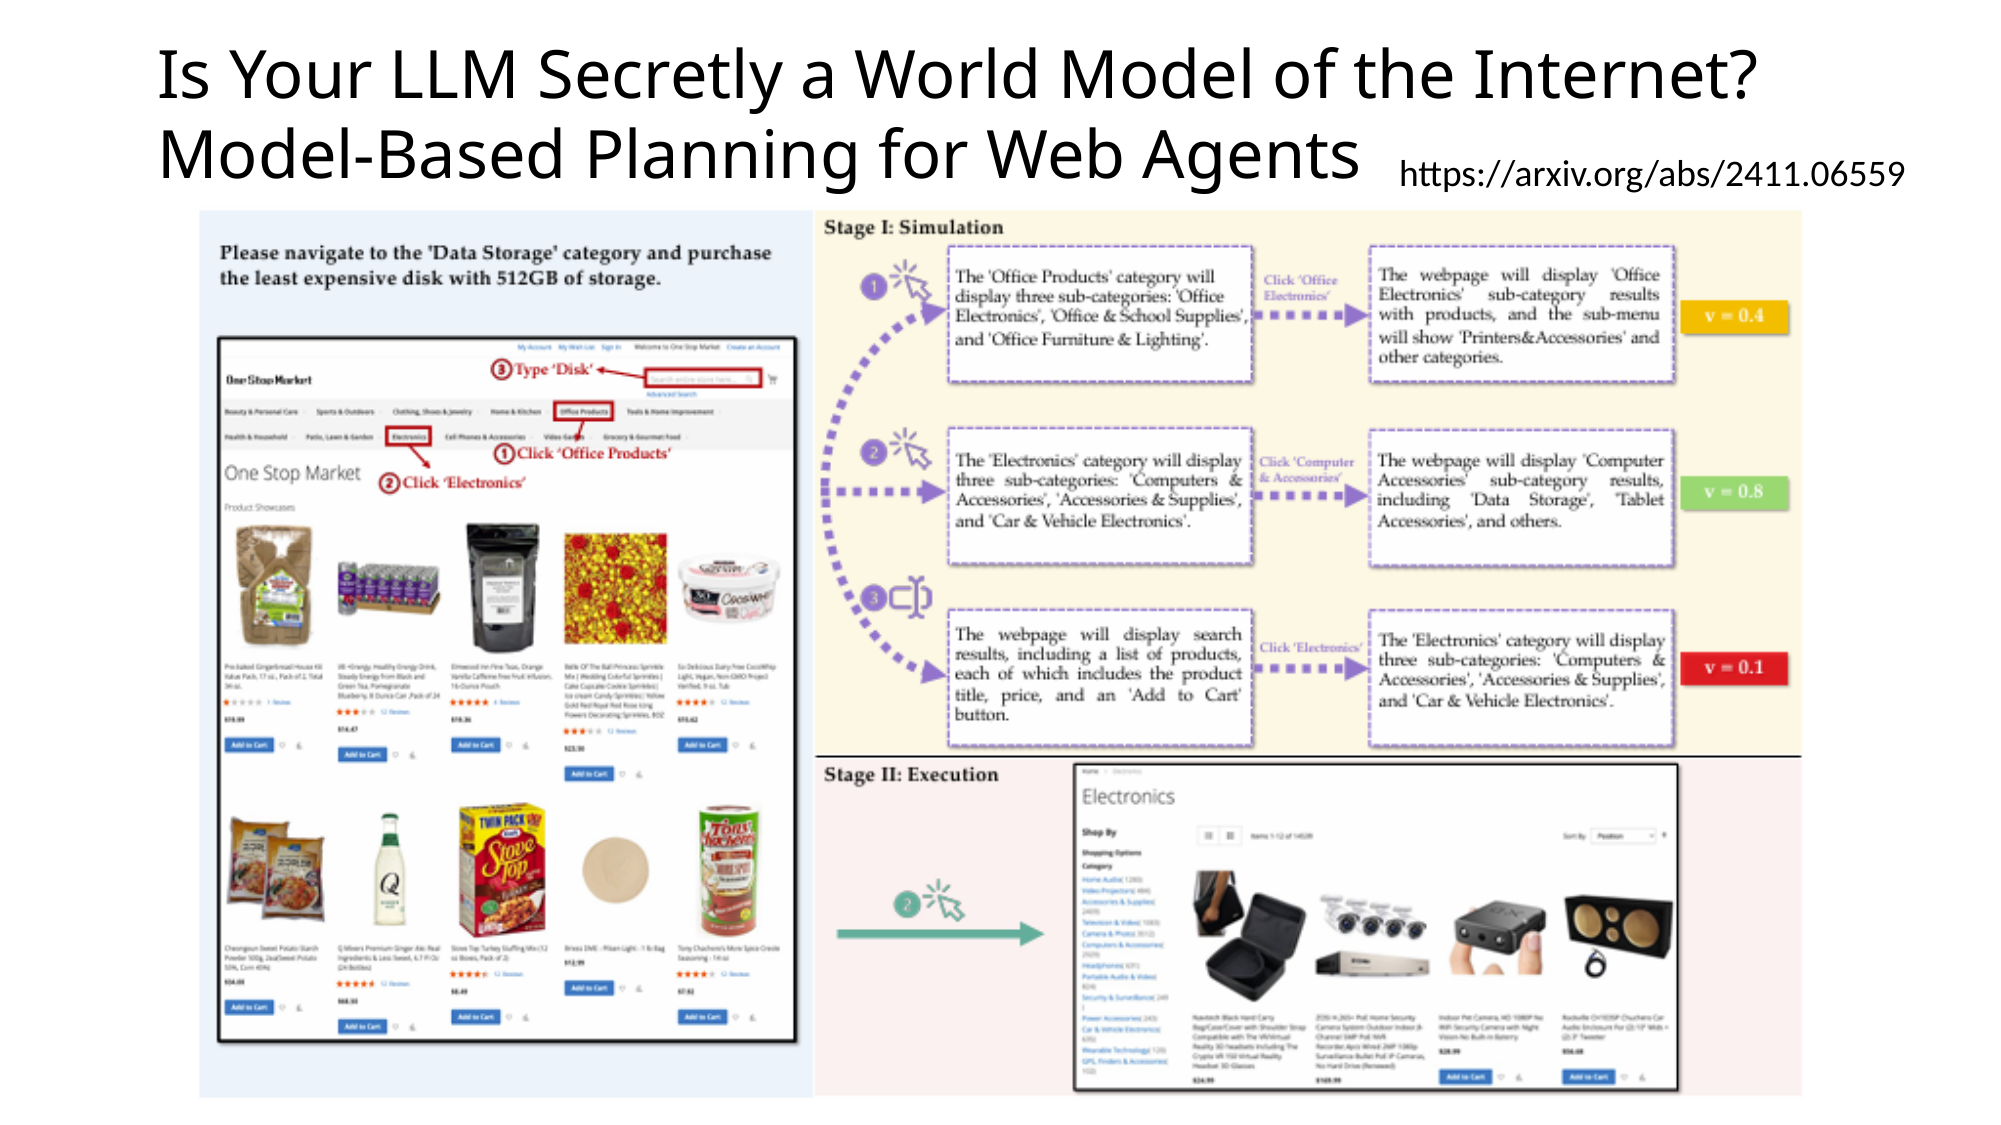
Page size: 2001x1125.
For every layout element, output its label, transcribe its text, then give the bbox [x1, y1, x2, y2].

text_box Is Your LLM Secretly a World Model of the Internet? Model-Based Planning for Web Agents [142, 24, 1858, 200]
text_box https://arxiv.org/abs/2411.06559 [1384, 141, 2000, 201]
picture [194, 203, 1806, 1100]
